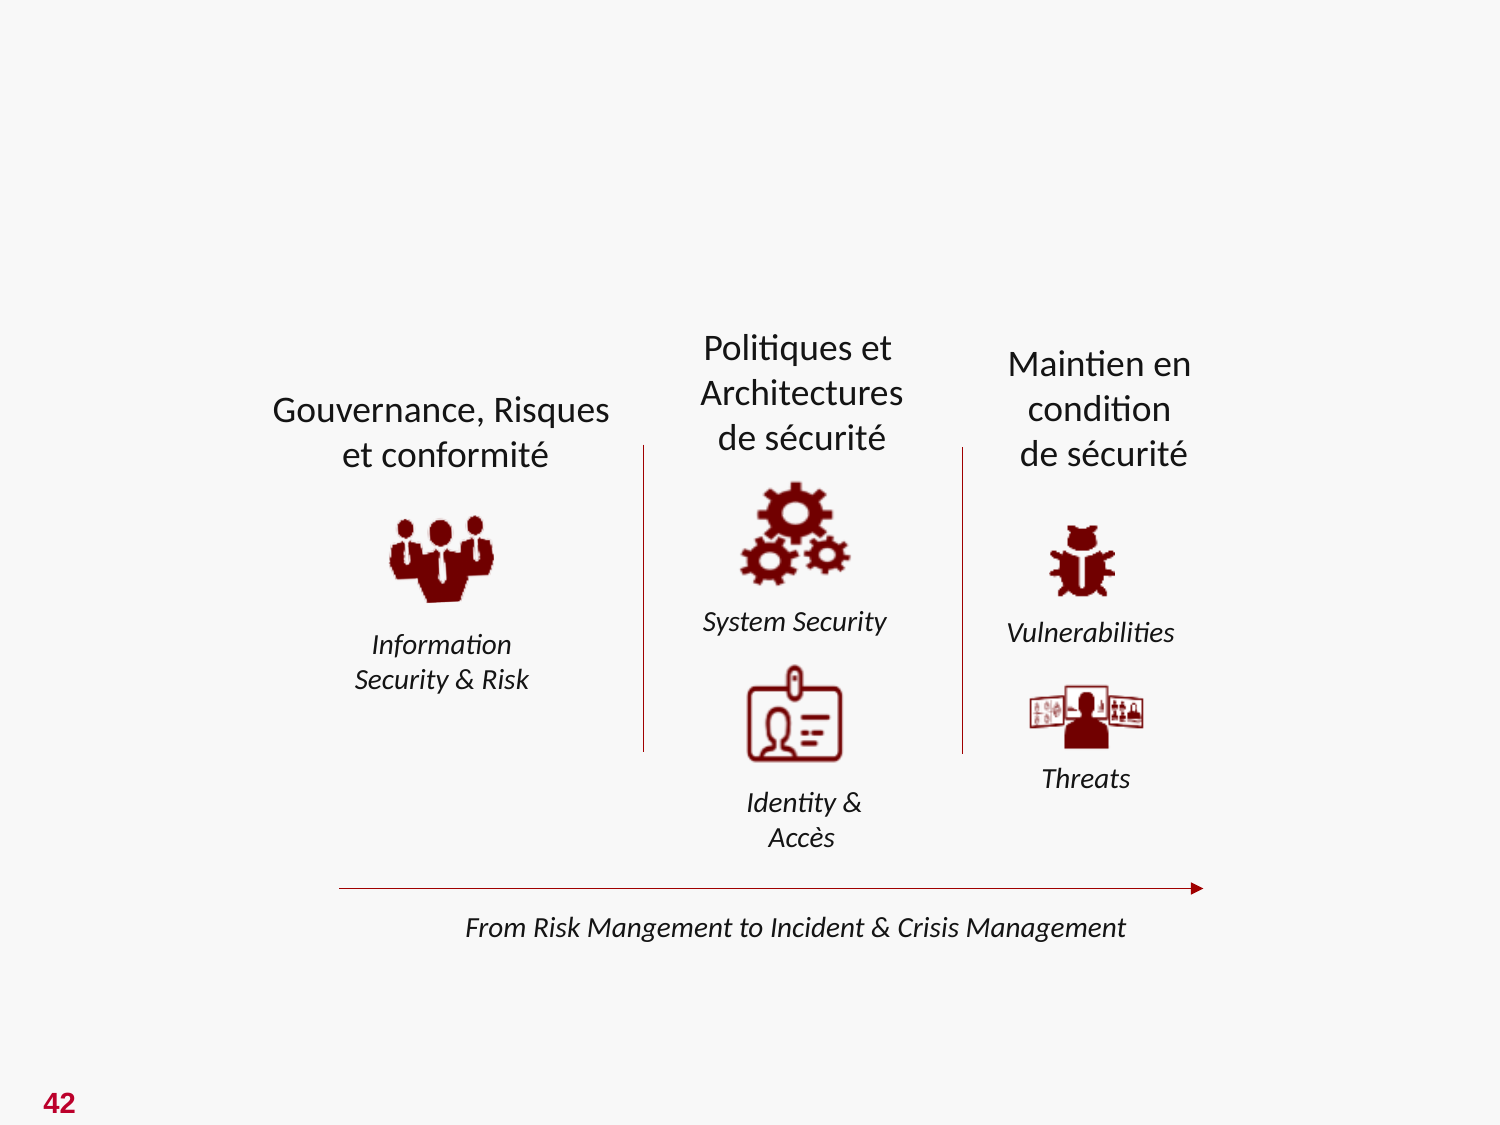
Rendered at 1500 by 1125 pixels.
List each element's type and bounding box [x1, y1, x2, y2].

text_box [255, 315, 1264, 952]
